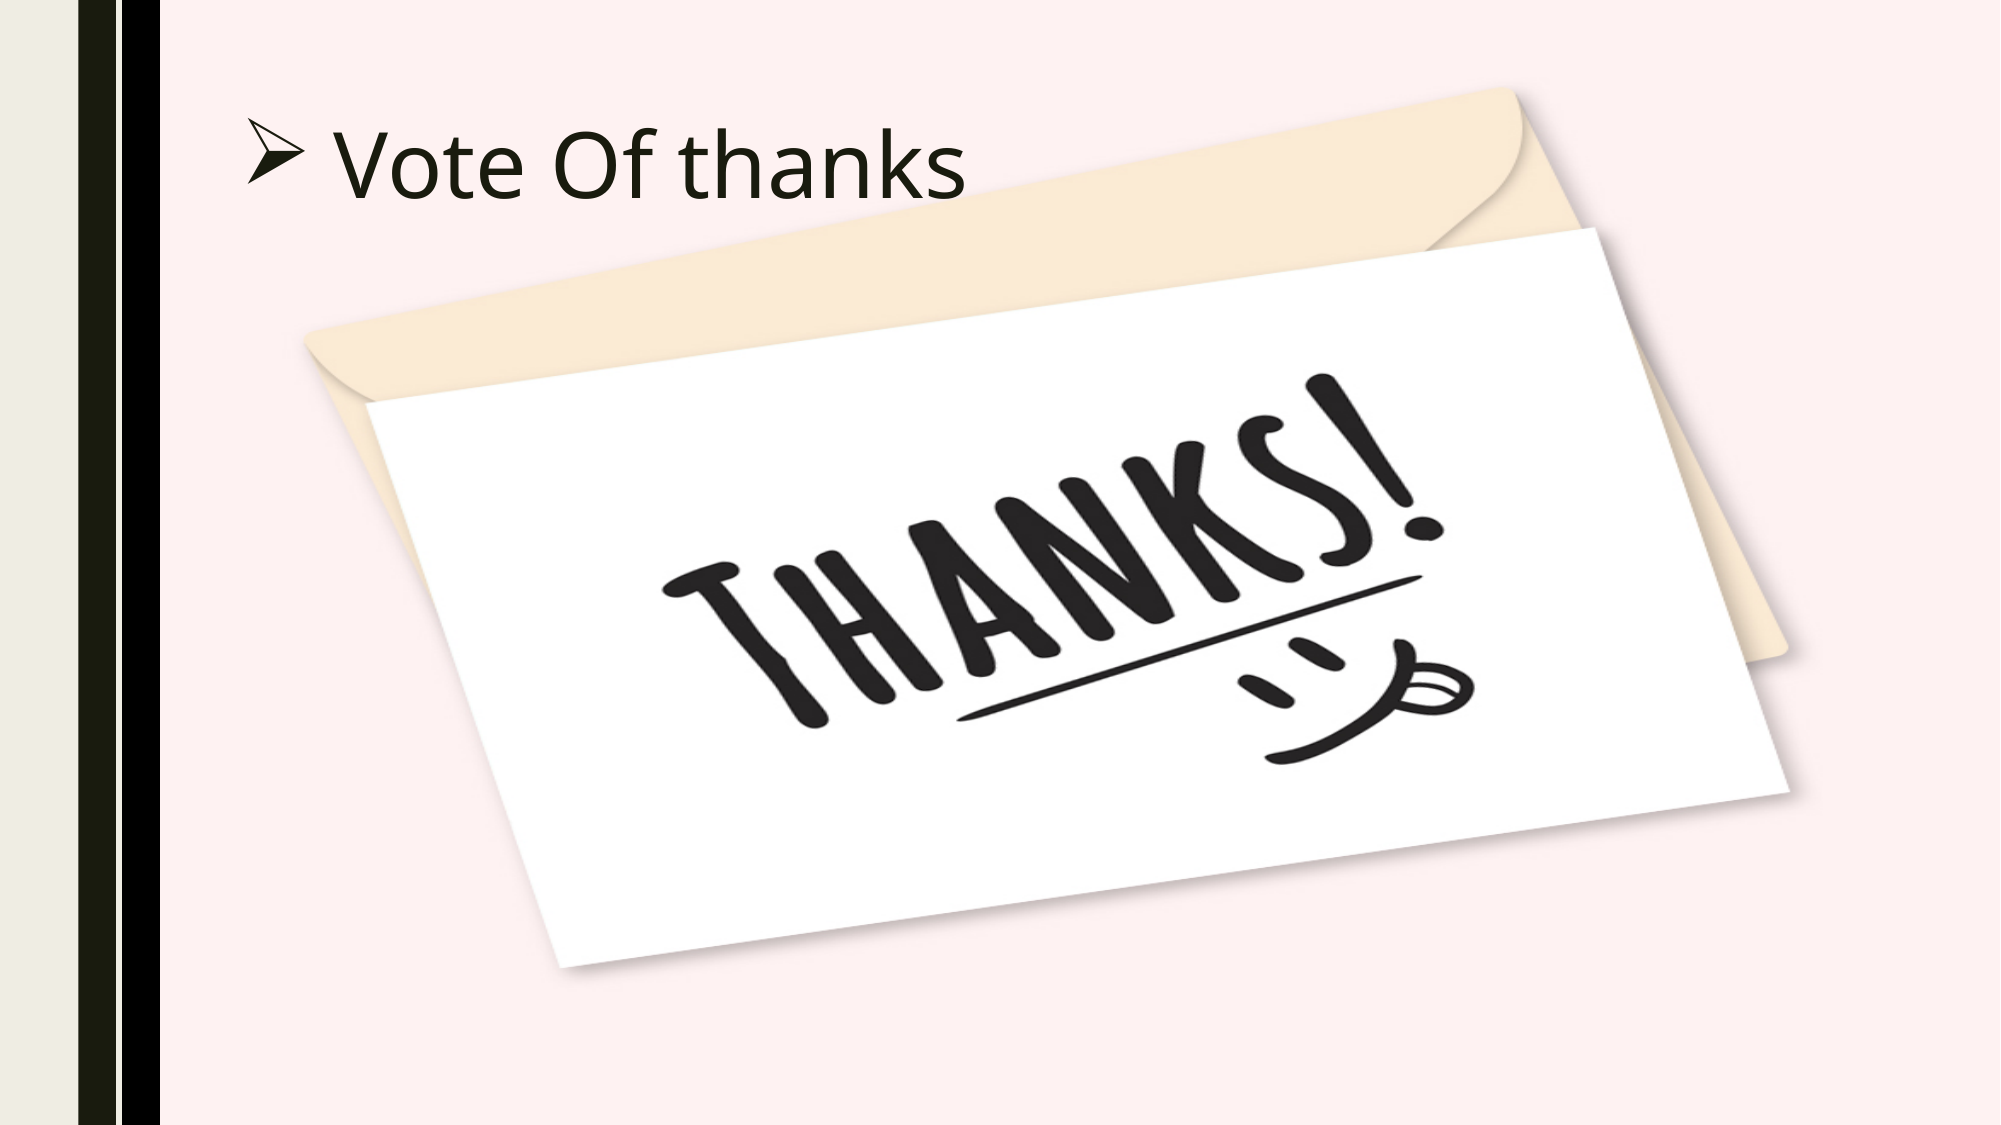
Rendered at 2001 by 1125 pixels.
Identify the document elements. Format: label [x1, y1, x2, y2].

list [159, 0, 2000, 1125]
